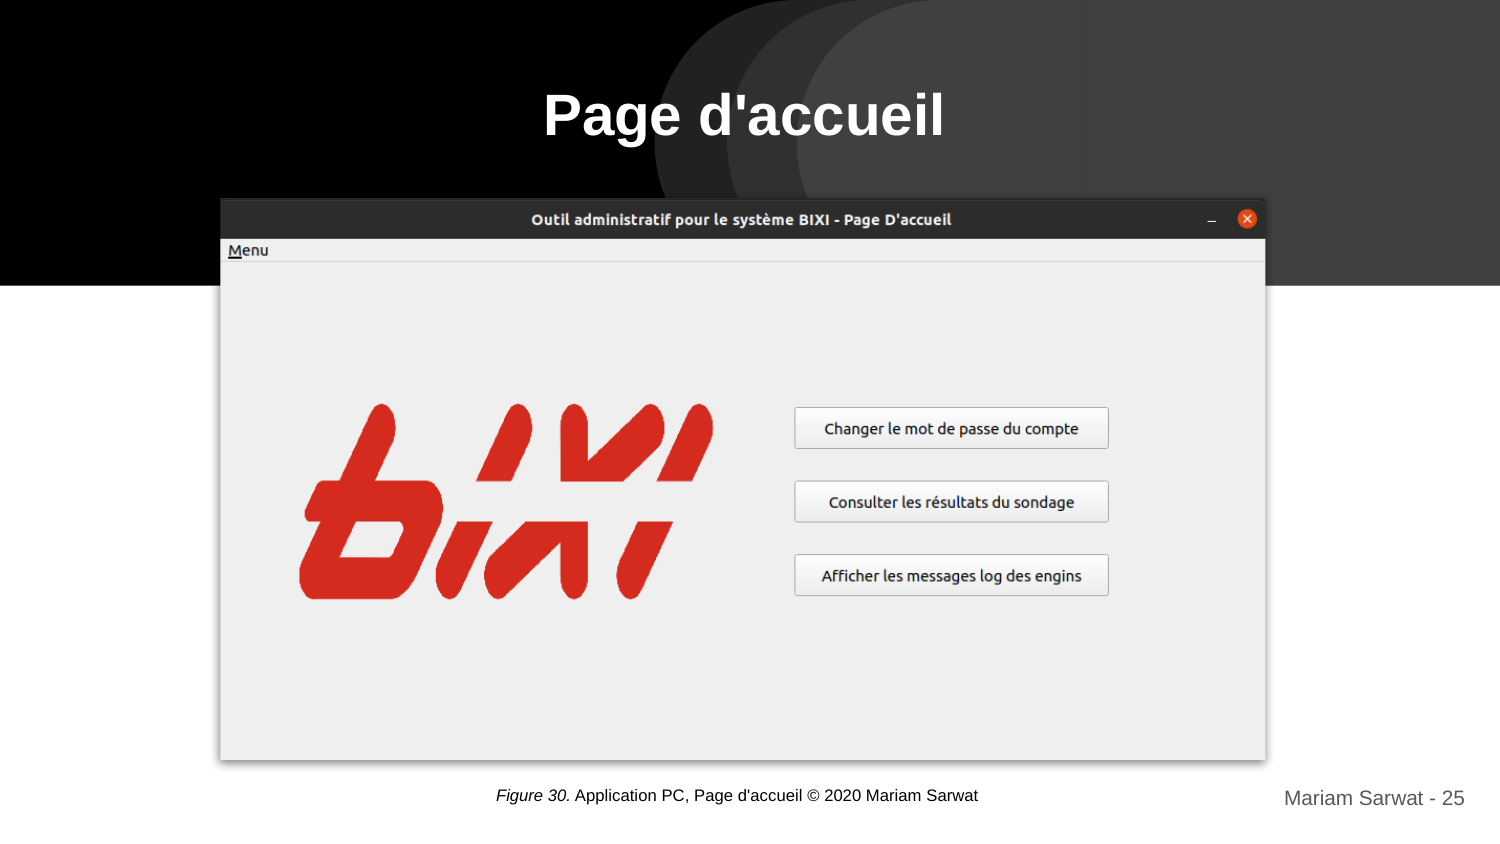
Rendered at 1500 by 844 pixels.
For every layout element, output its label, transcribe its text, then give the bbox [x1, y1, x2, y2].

picture [219, 197, 1266, 761]
slide_number Mariam Sarwat - 25 [1265, 764, 1480, 830]
text_box Figure 30. Application PC, Page d'accueil © 2020 Mariam Sarwat [372, 769, 1103, 817]
title Page d'accueil [528, 42, 972, 162]
